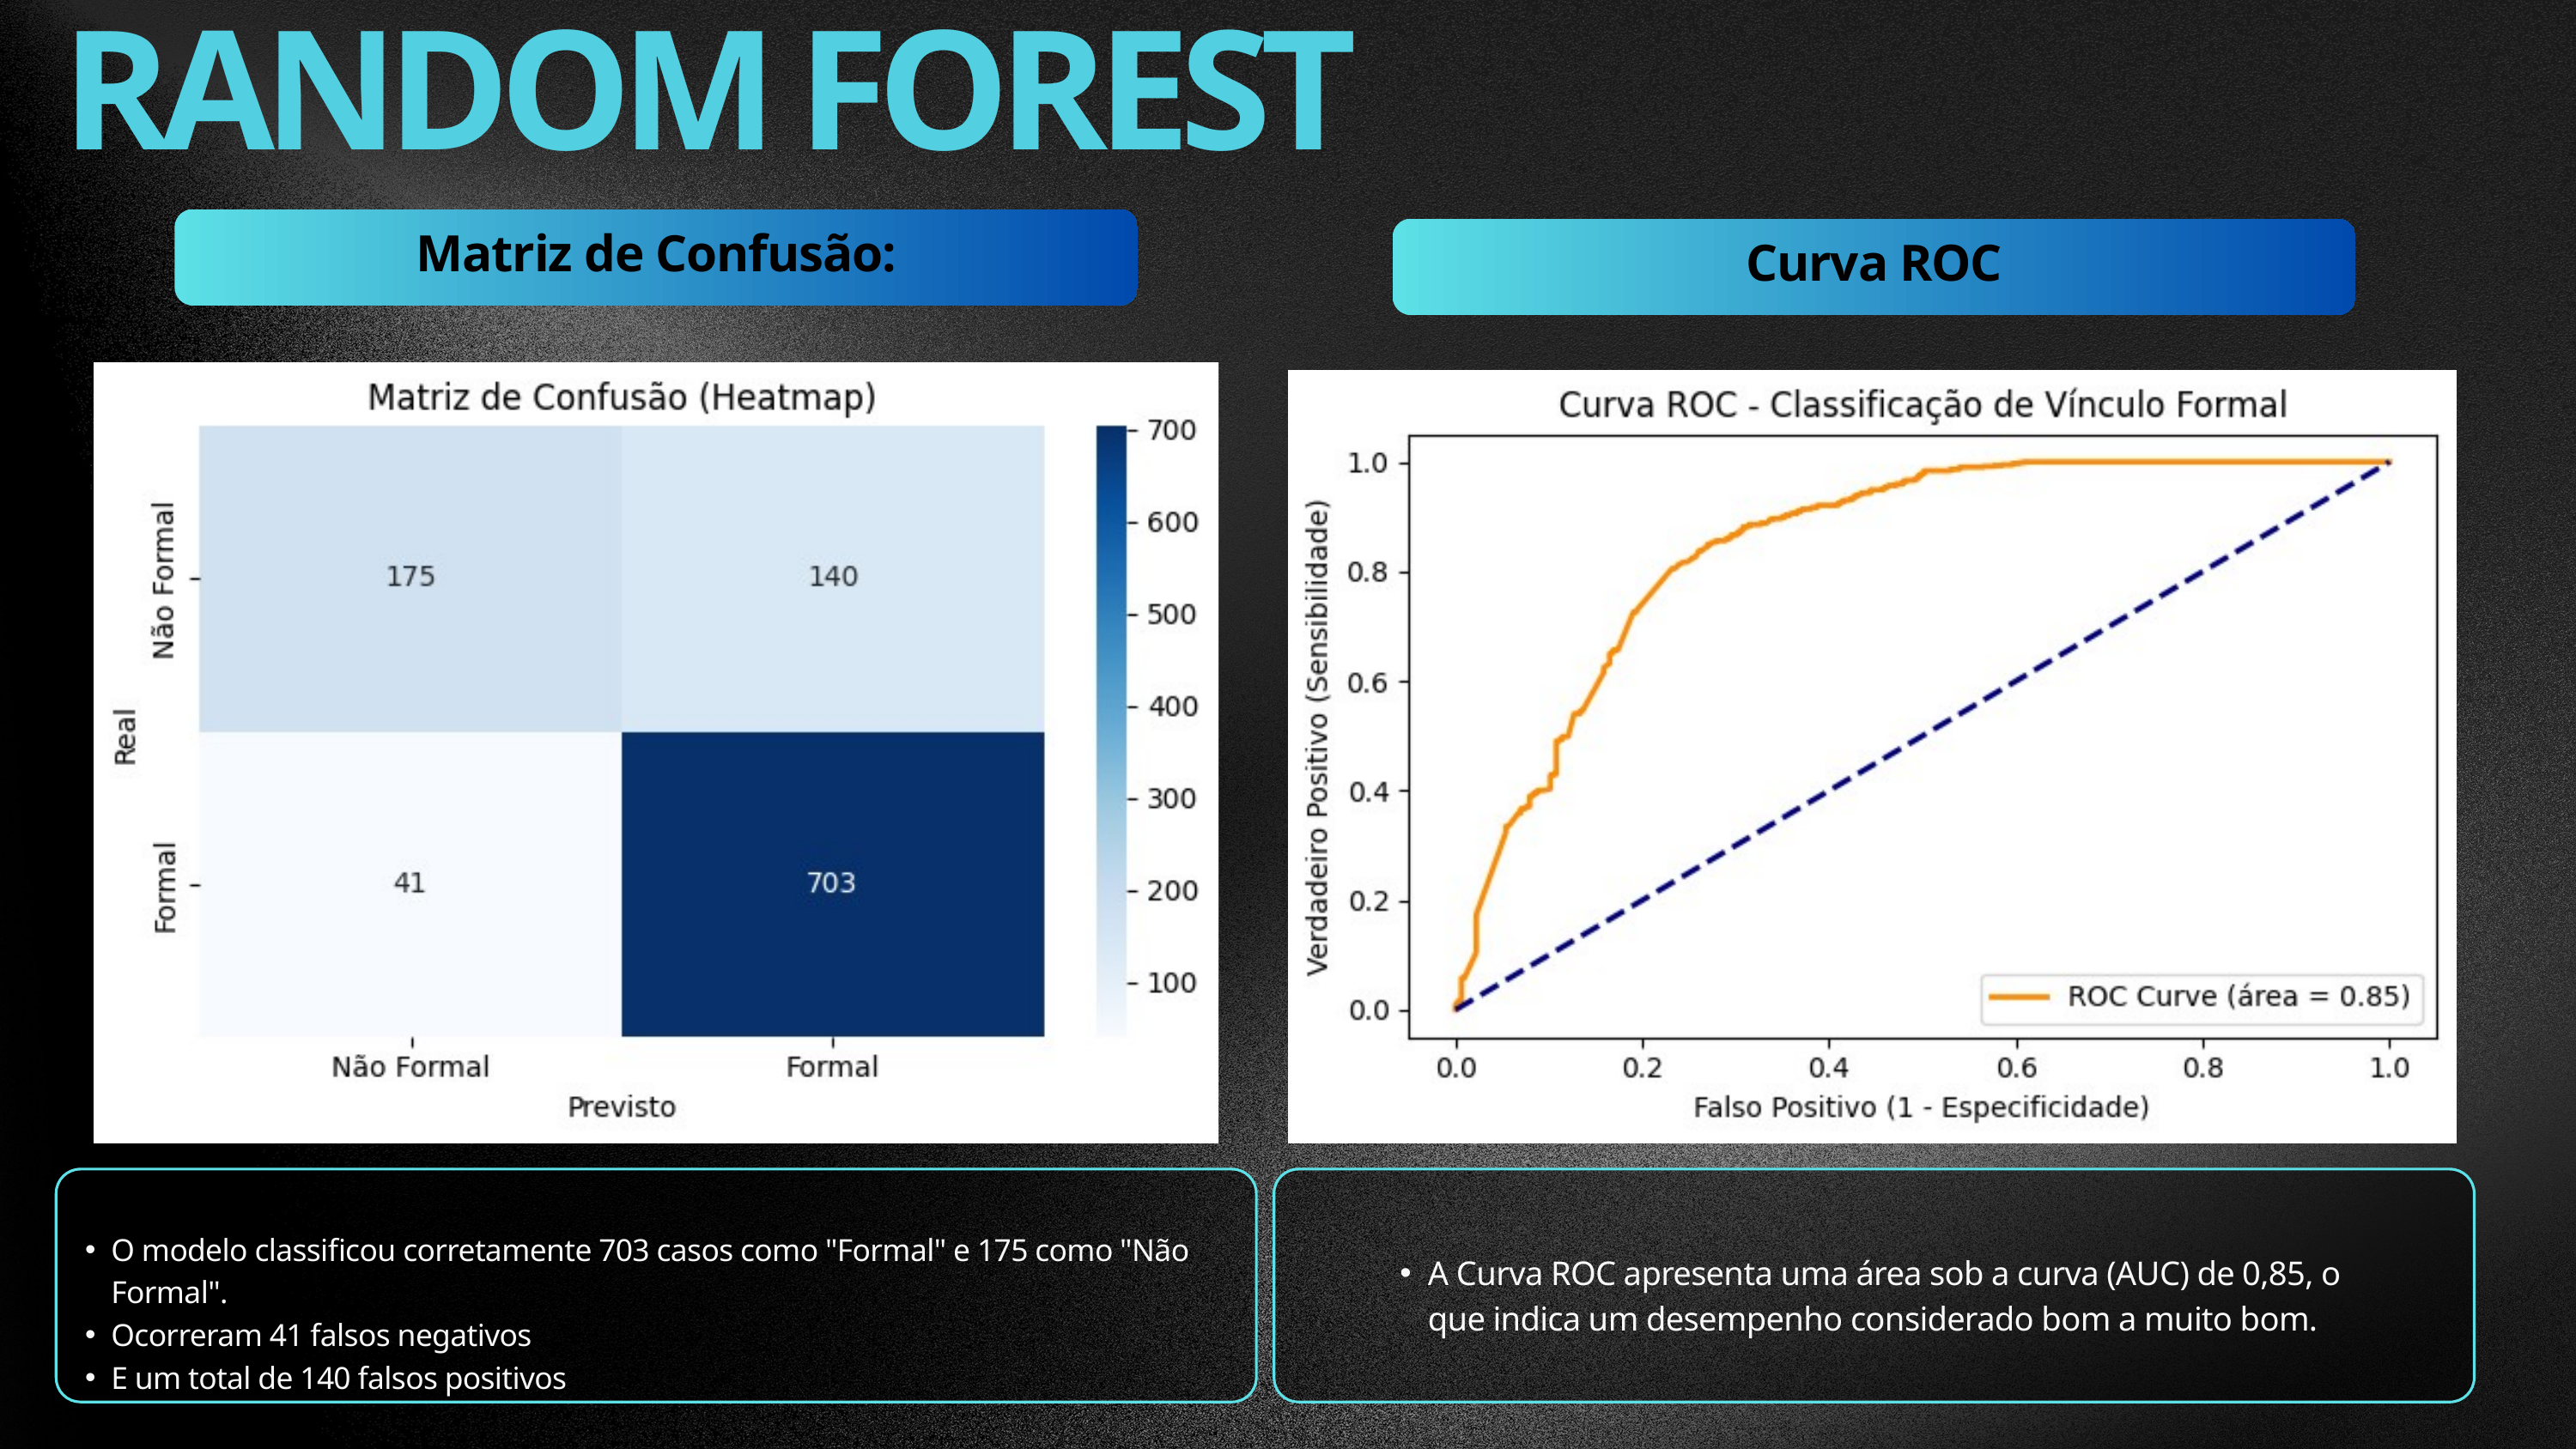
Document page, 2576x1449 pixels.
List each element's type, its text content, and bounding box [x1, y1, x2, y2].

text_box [1392, 218, 2356, 316]
text_box [94, 362, 1219, 1143]
text_box [0, 0, 2576, 1449]
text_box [174, 209, 1139, 306]
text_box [56, 1168, 1257, 1403]
text_box RANDOM FOREST [62, 45, 2375, 184]
text_box [1288, 370, 2458, 1143]
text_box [1273, 1168, 2475, 1403]
